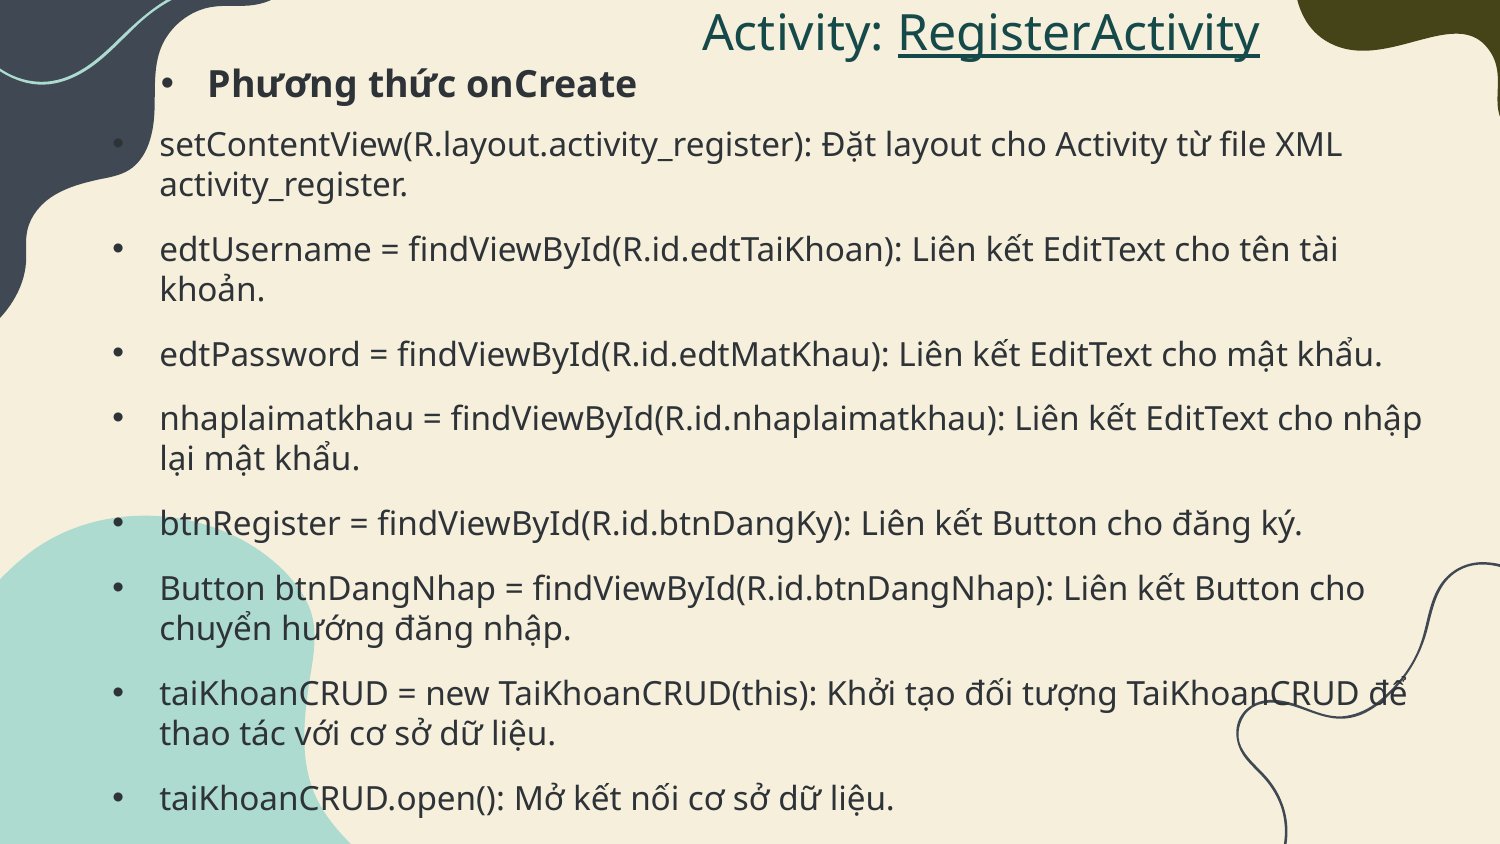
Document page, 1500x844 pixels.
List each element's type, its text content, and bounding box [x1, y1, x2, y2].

text_box setContentView(R.layout.activity_register): Đặt layout cho Activity từ file XML activity_register. edtUsername = findViewById(R.id.edtTaiKhoan): Liên kết EditText cho tên tài khoản. edtPassword = findViewById(R.id.edtMatKhau): Liên kết EditText cho mật khẩu. nhaplaimatkhau = findViewById(R.id.nhaplaimatkhau): Liên kết EditText cho nhập lại mật khẩu. btnRegister = findViewById(R.id.btnDangKy): Liên kết Button cho đăng ký. Button btnDangNhap = findViewById(R.id.btnDangNhap): Liên kết Button cho chuyển hướng đăng nhập. taiKhoanCRUD = new TaiKhoanCRUD(this): Khởi tạo đối tượng TaiKhoanCRUD để thao tác với cơ sở dữ liệu. taiKhoanCRUD.open(): Mở kết nối cơ sở dữ liệu. [112, 123, 1446, 272]
text_box [1297, 0, 1500, 6]
text_box Activity: RegisterActivity [702, 6, 1500, 113]
text_box Phương thức onCreate [160, 59, 750, 145]
